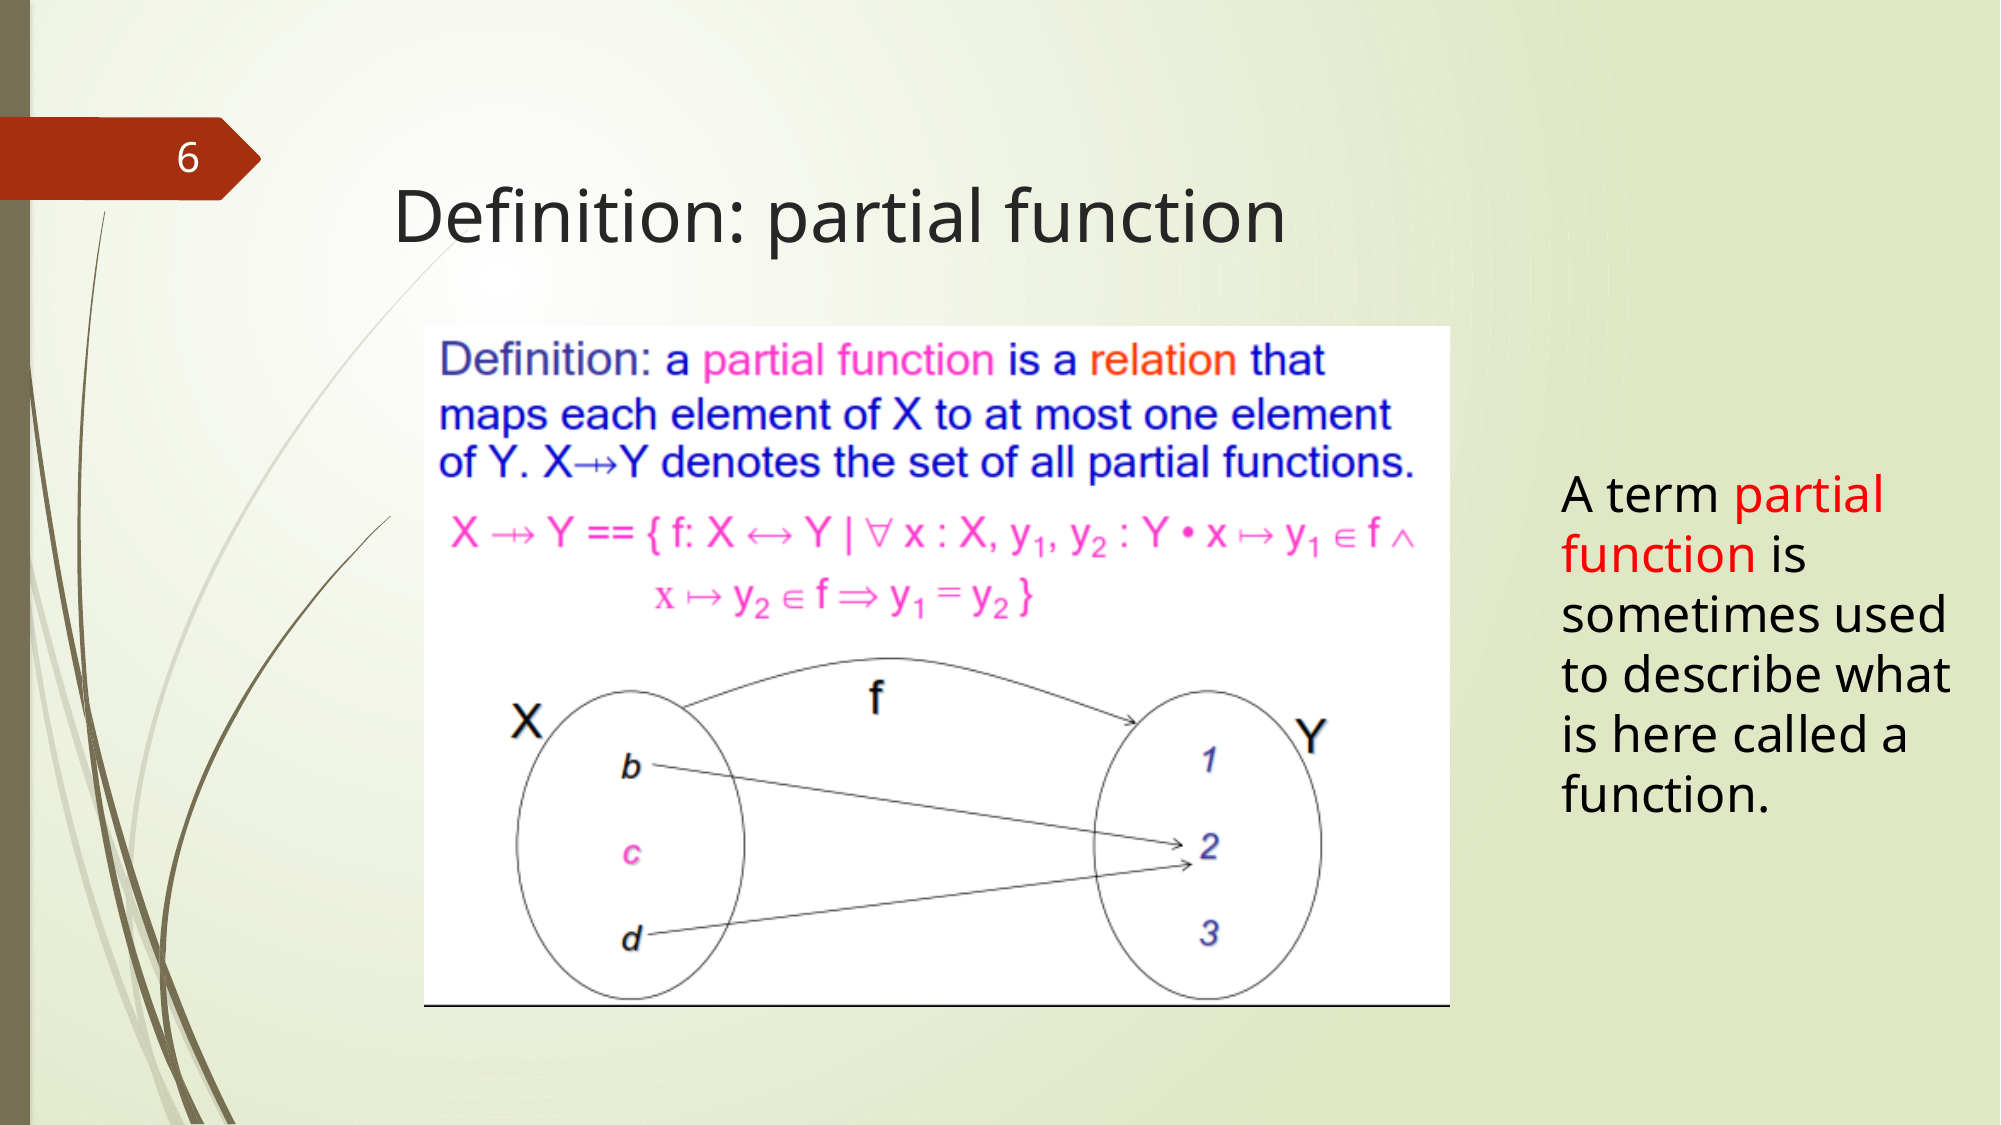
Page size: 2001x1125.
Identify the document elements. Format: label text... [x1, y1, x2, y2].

title Definition: partial function [377, 162, 1615, 265]
text_box A term partial function is sometimes used to describe what is here called a function. [1547, 455, 1983, 891]
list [424, 326, 1450, 1007]
slide_number 6 [87, 129, 216, 190]
